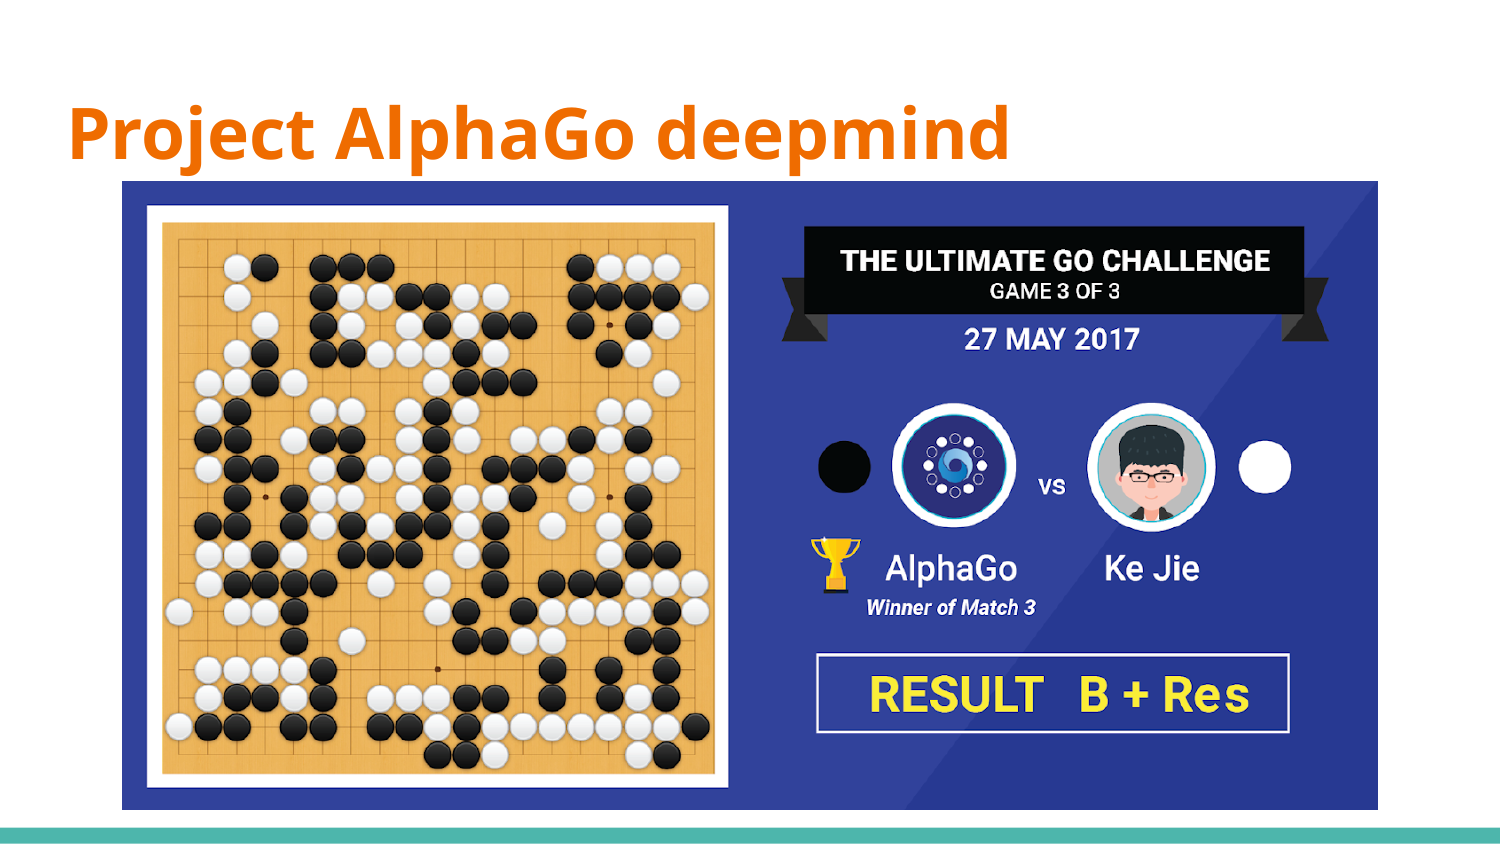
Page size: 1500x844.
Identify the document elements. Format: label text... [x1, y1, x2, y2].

title Project AlphaGo deepmind [51, 72, 1449, 189]
picture [122, 181, 1378, 810]
